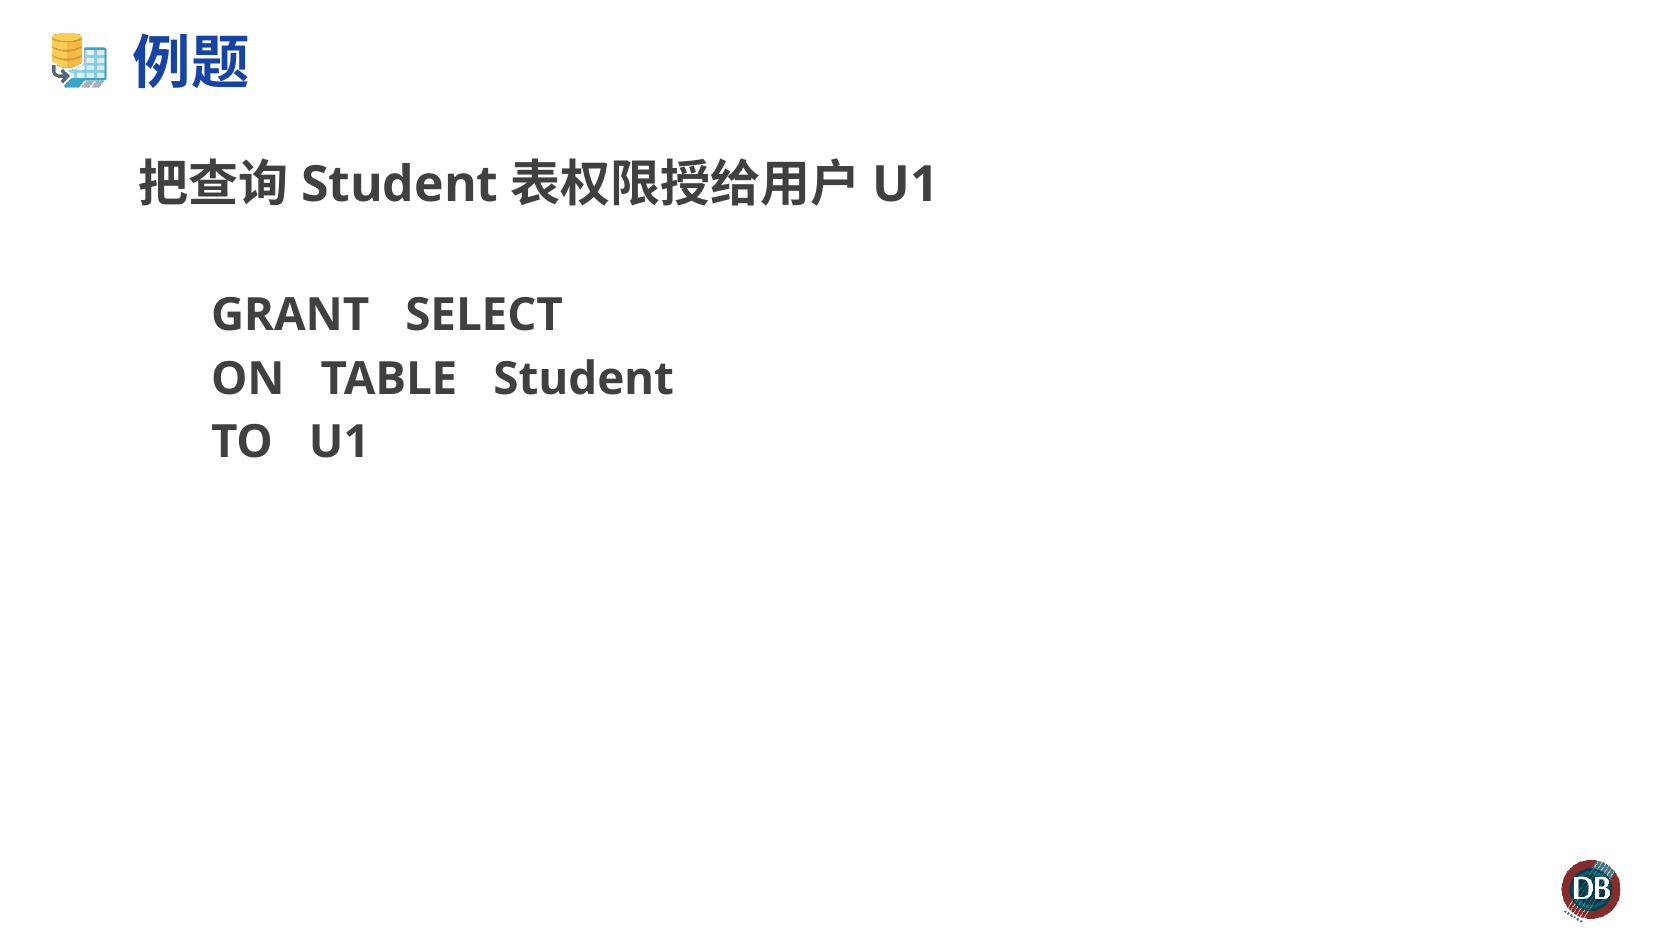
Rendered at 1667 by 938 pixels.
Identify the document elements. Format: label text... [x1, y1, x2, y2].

title 例题 [118, 17, 1590, 103]
list 把查询Student表权限授给用户U1 GRANT SELECT ON TABLE Student TO U1 [124, 149, 1601, 859]
picture [49, 30, 109, 90]
picture [1557, 858, 1623, 924]
